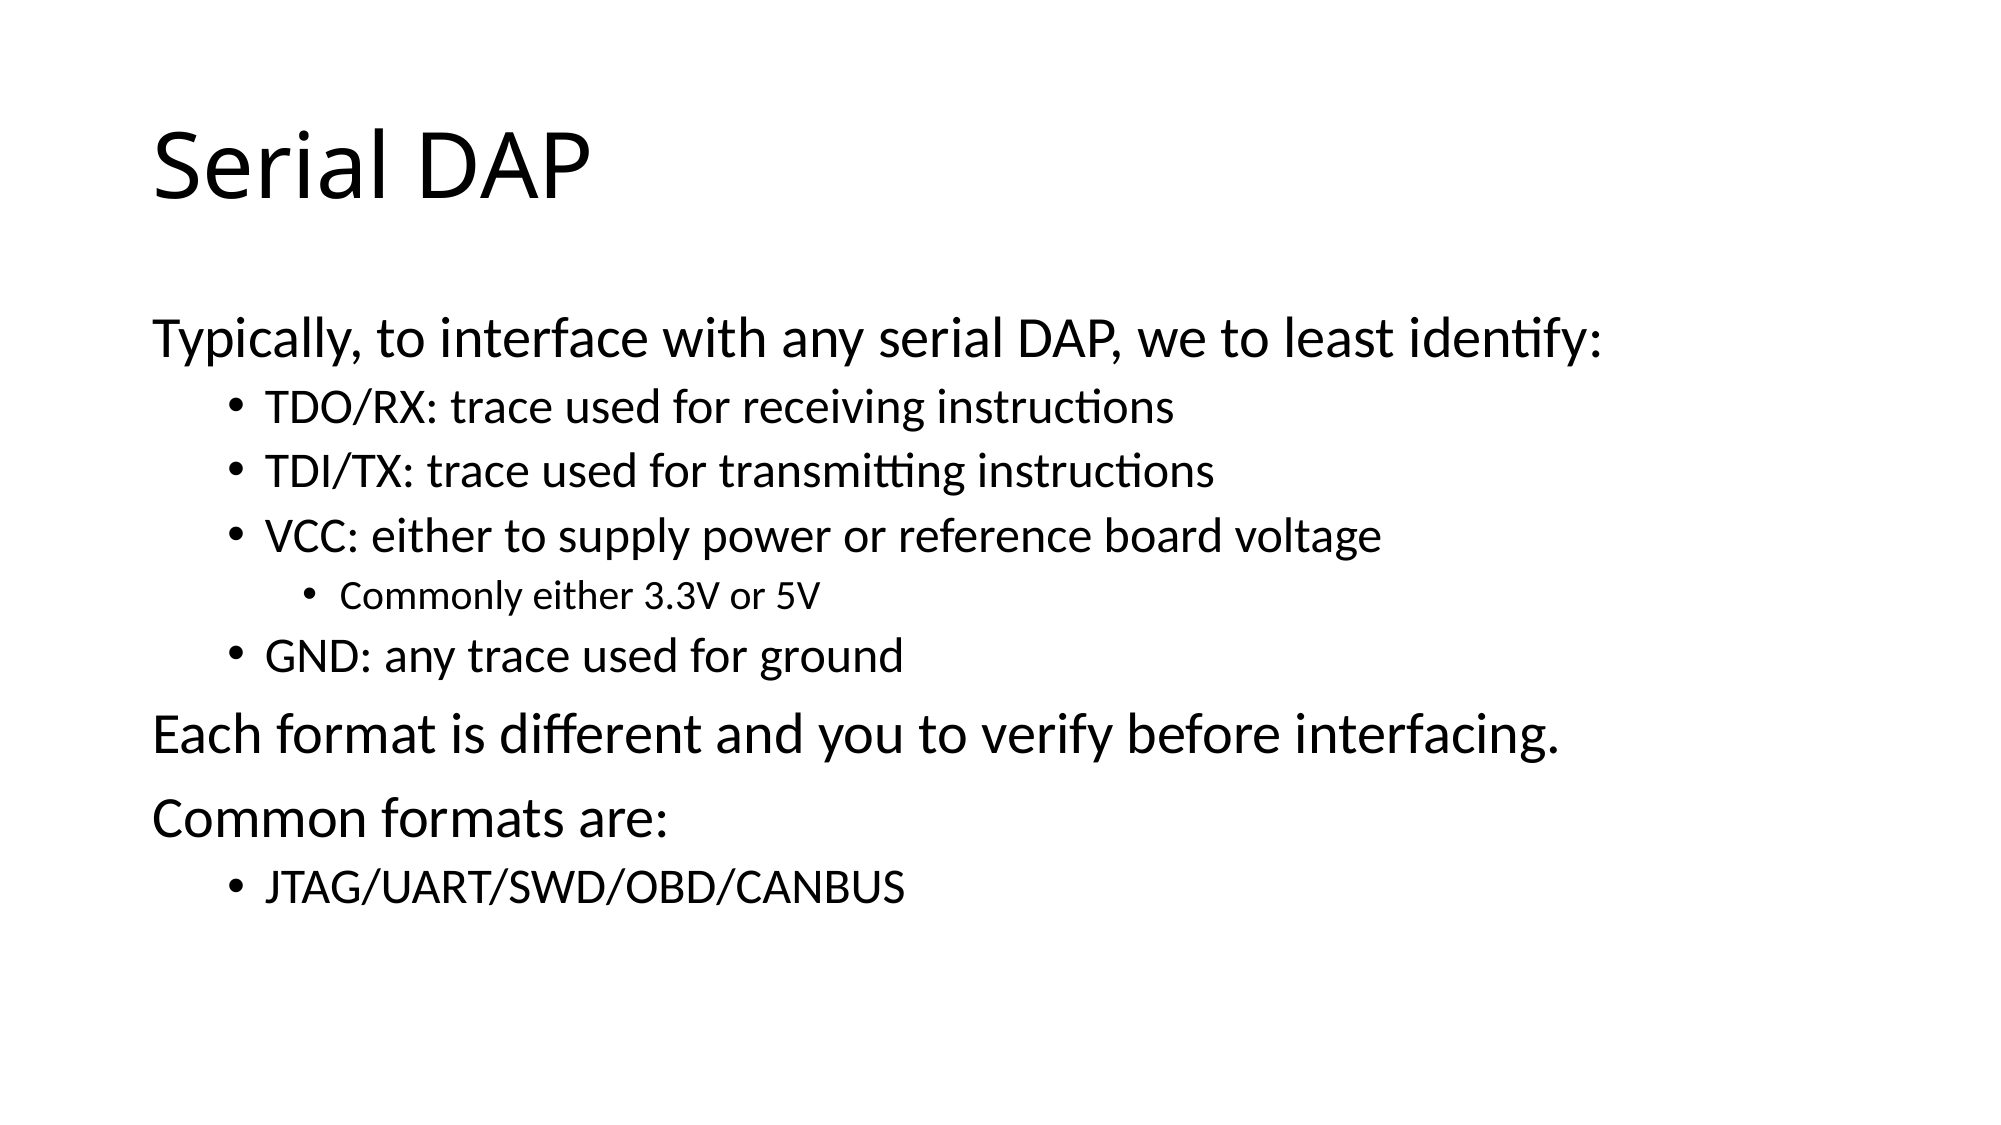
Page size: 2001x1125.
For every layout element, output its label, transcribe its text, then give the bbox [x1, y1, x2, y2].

title Serial DAP [137, 59, 1863, 278]
list Typically, to interface with any serial DAP, we to least identify: TDO/RX: trace used for receiving instructions TDI/TX: trace used for transmitting instructions VCC: either to supply power or reference board voltage Commonly either 3.3V or 5V GND: any trace used for ground Each format is different and you to verify before interfacing. Common formats are: JTAG/UART/SWD/OBD/CANBUS [137, 299, 1863, 1014]
